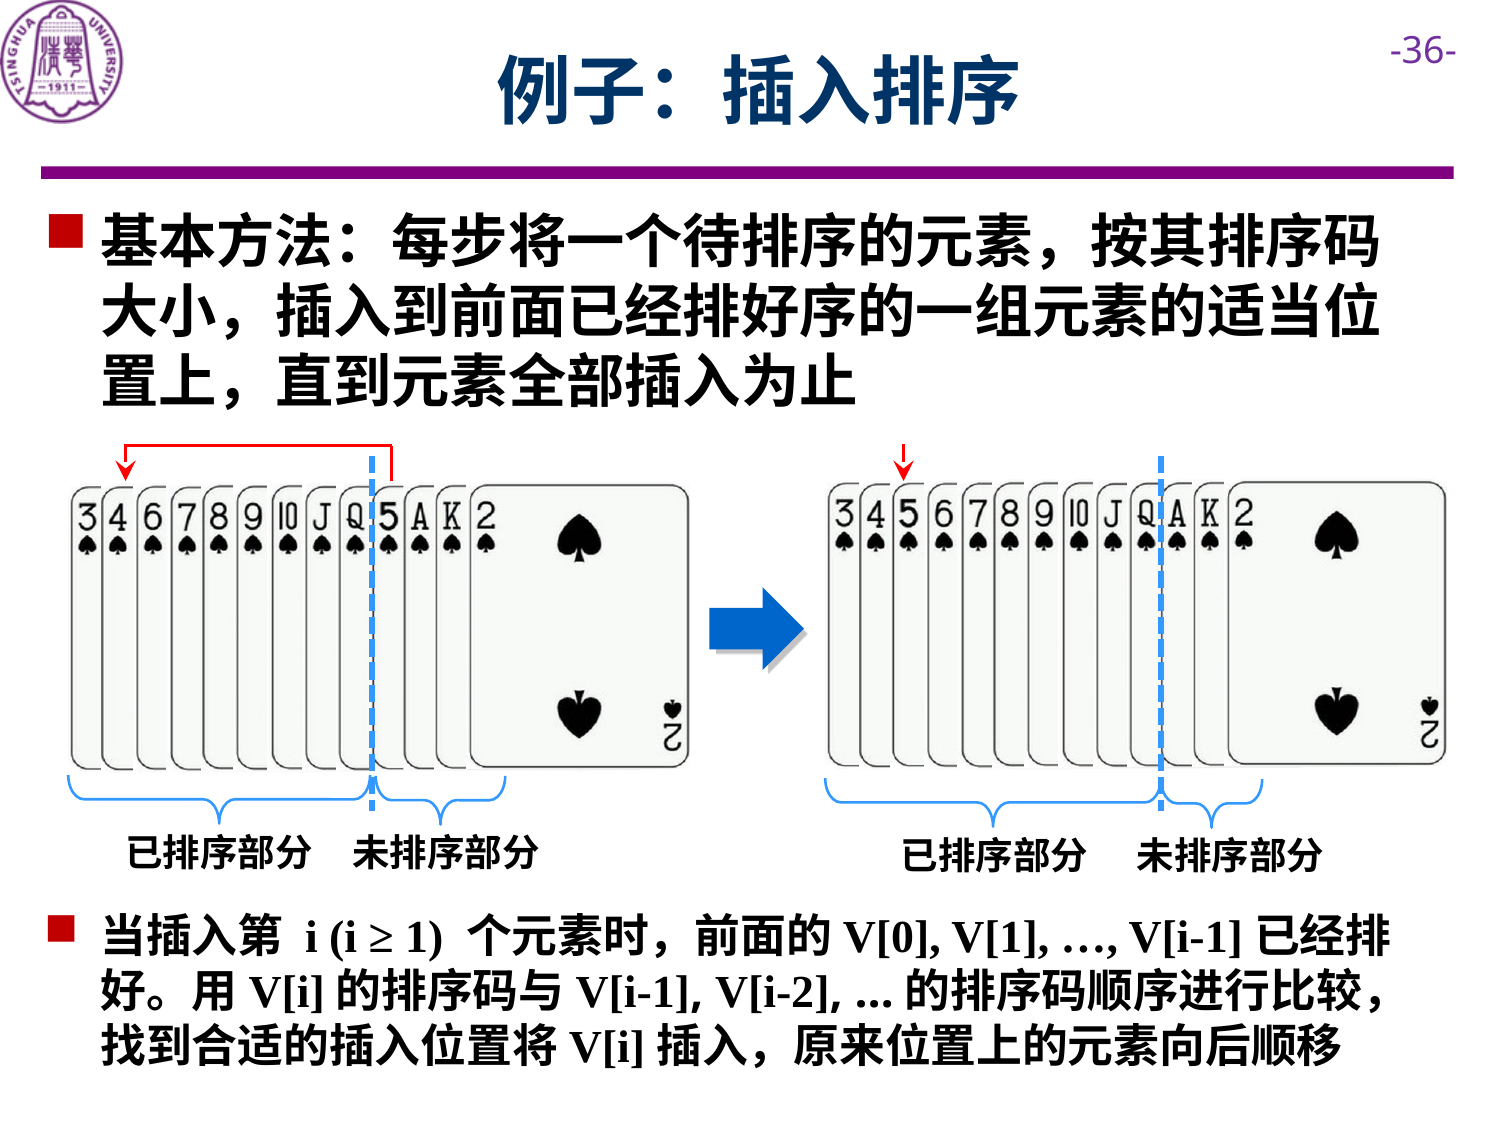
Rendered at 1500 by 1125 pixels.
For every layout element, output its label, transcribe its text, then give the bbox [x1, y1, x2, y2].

text_box 当插入第 i (i ≥ 1) 个元素时，前面的V[0], V[1], …, V[i-1]已经排好。用V[i]的排序码与V[i-1], V[i-2], …的排序码顺序进行比较，找到合适的插入位置将V[i]插入，原来位置上的元素向后顺移 [29, 899, 1446, 1080]
text_box [376, 781, 505, 821]
picture [67, 480, 371, 773]
text_box 基本方法：每步将一个待排序的元素，按其排序码大小，插入到前面已经排好序的一组元素的适当位置上，直到元素全部插入为止 [29, 196, 1447, 421]
picture [0, 0, 124, 124]
text_box 未排序部分 [337, 821, 555, 882]
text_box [709, 455, 1448, 886]
title 例子：插入排序 [135, 13, 1383, 165]
picture [373, 479, 690, 773]
text_box [68, 780, 367, 821]
text_box 已排序部分 [110, 821, 328, 882]
